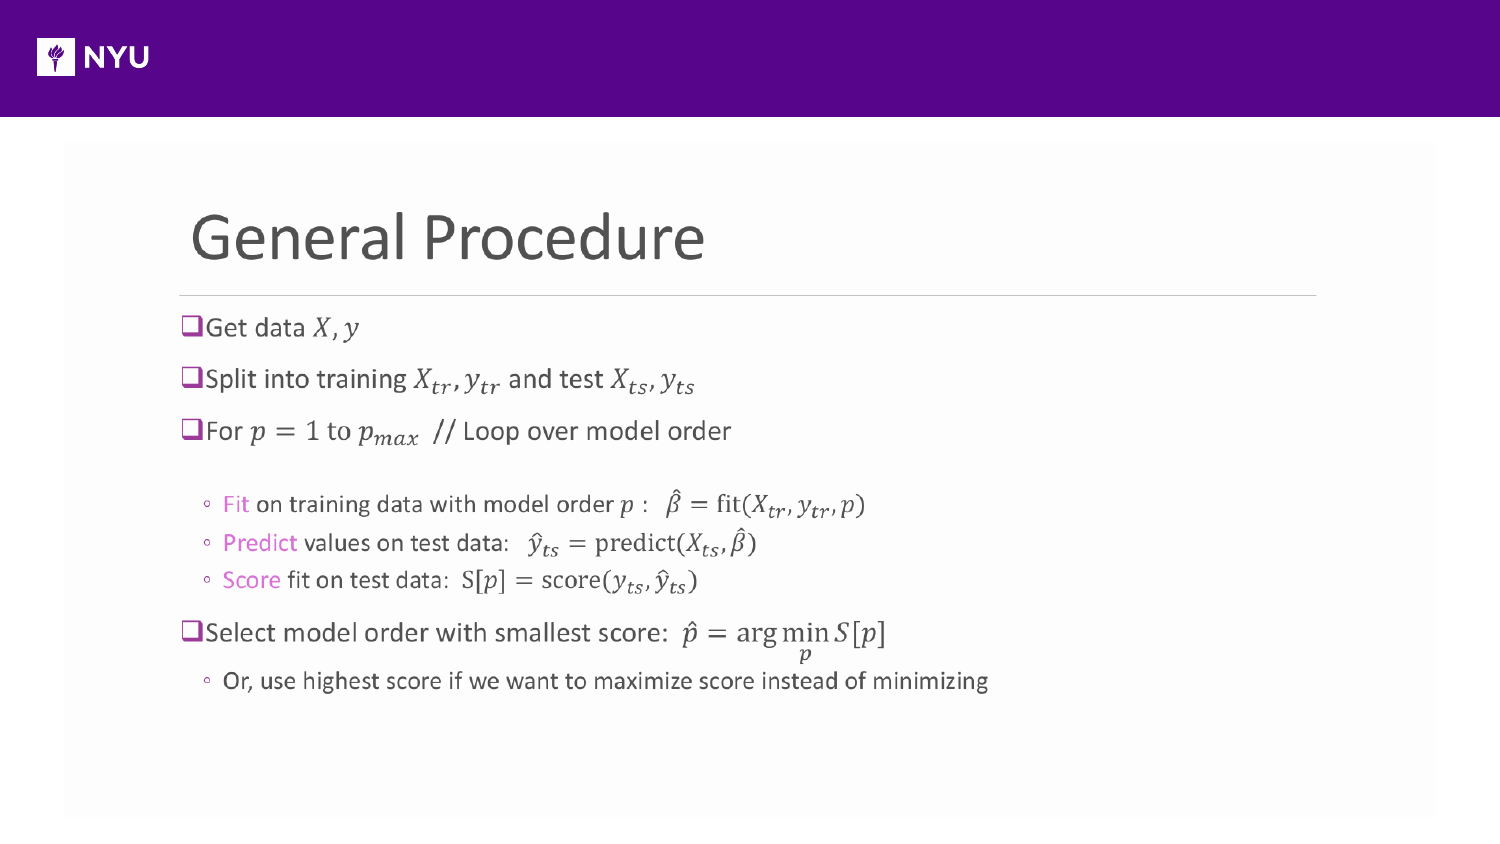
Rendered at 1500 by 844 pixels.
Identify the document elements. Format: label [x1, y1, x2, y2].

picture [37, 38, 149, 76]
picture [64, 143, 1436, 818]
